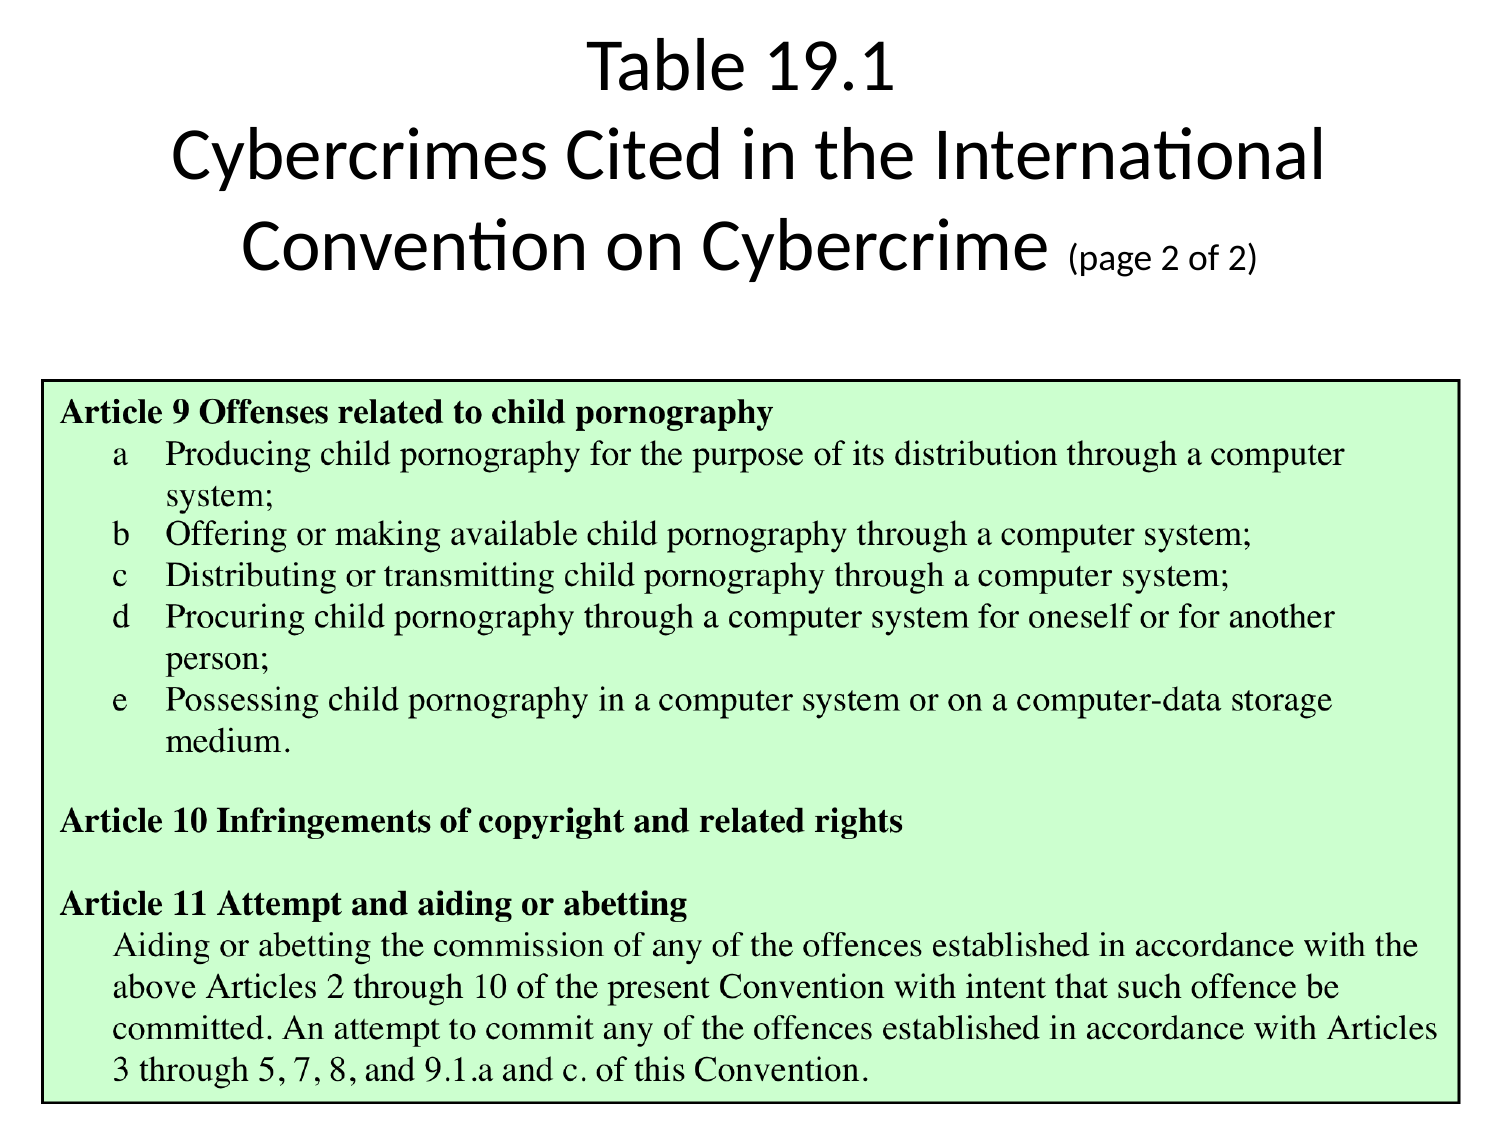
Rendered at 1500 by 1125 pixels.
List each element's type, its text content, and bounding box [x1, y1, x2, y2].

title Table 19.1 Cybercrimes Cited in the International Convention on Cybercrime (page 2 of 2) [0, 0, 1500, 300]
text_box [40, 337, 1463, 1104]
